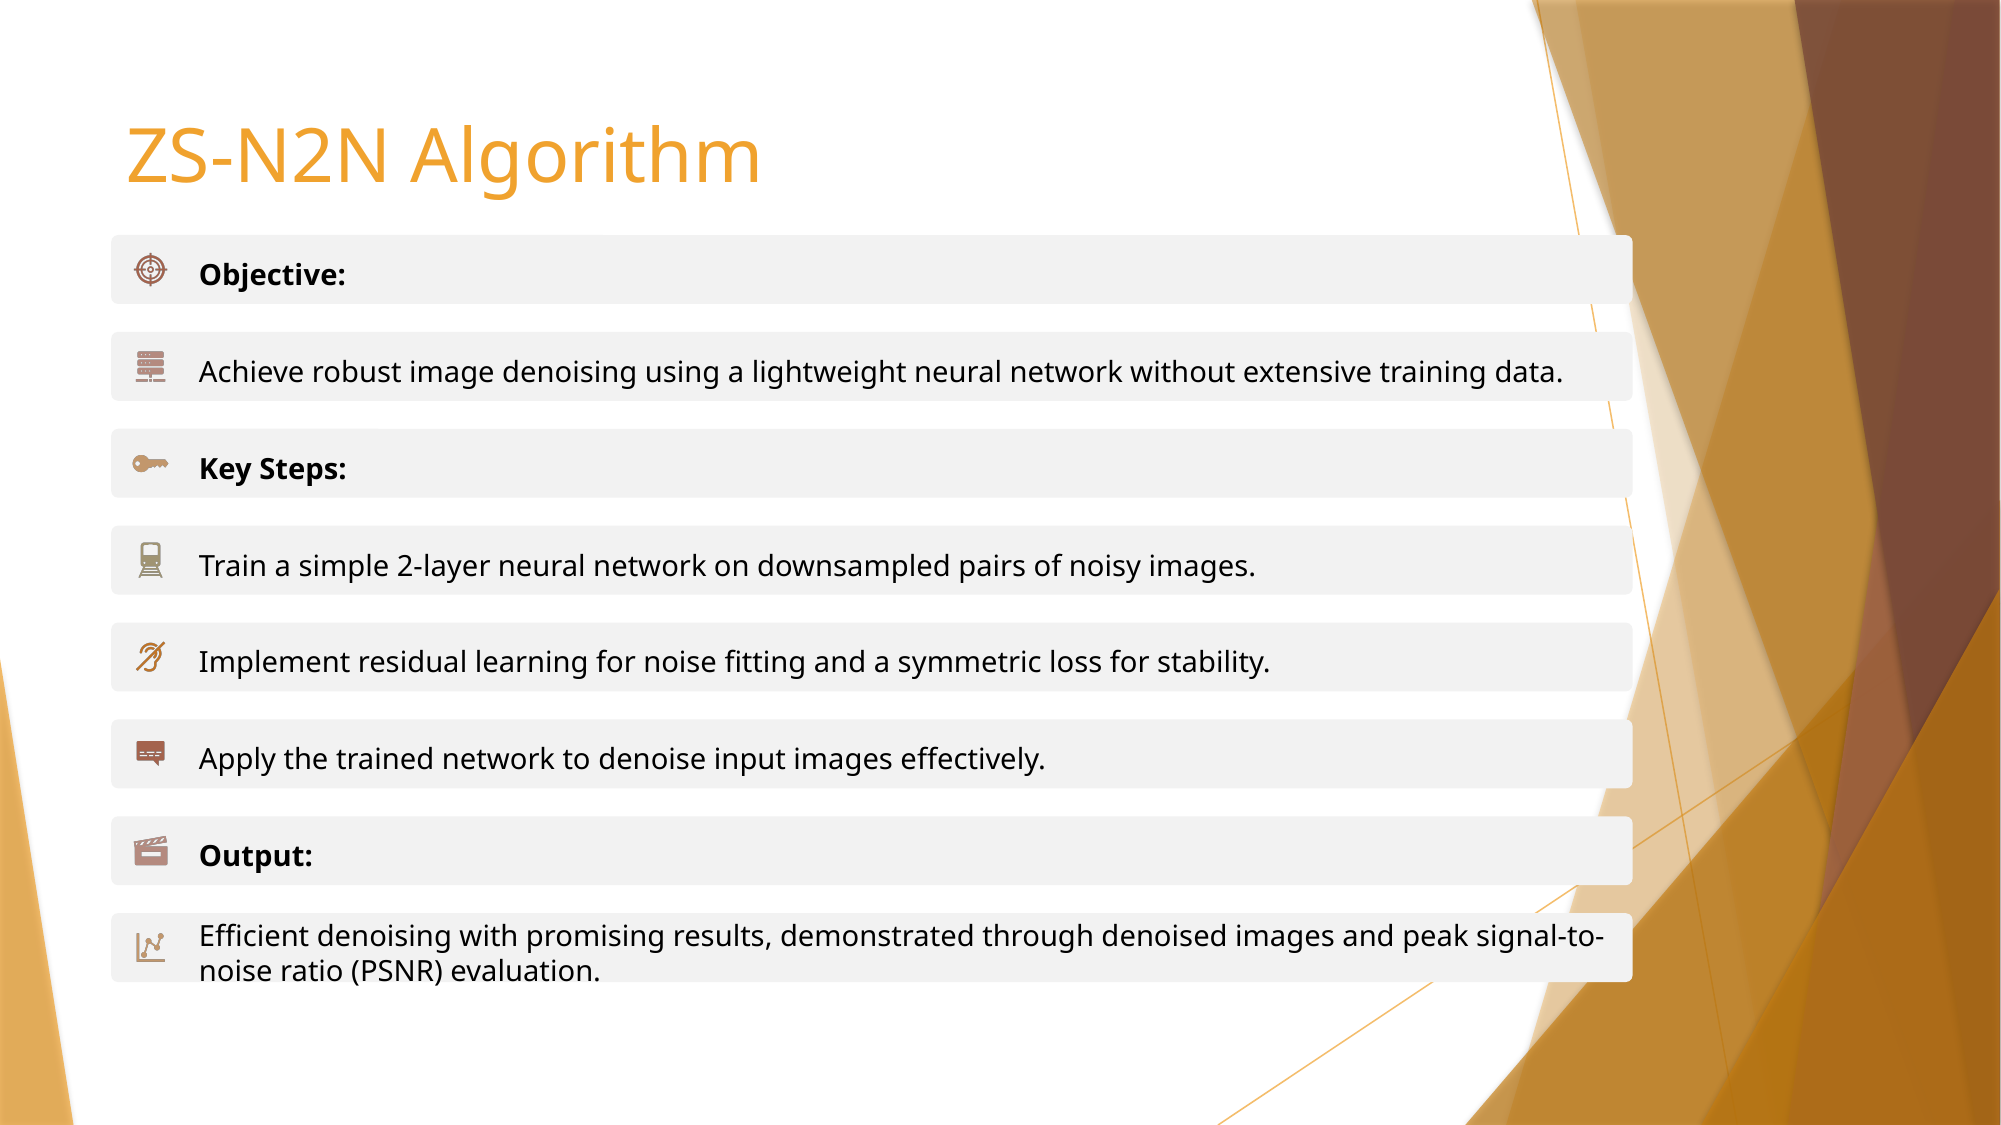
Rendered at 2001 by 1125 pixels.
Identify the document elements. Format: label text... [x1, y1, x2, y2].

title ZS-N2N Algorithm [111, 99, 1522, 233]
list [110, 234, 1634, 992]
